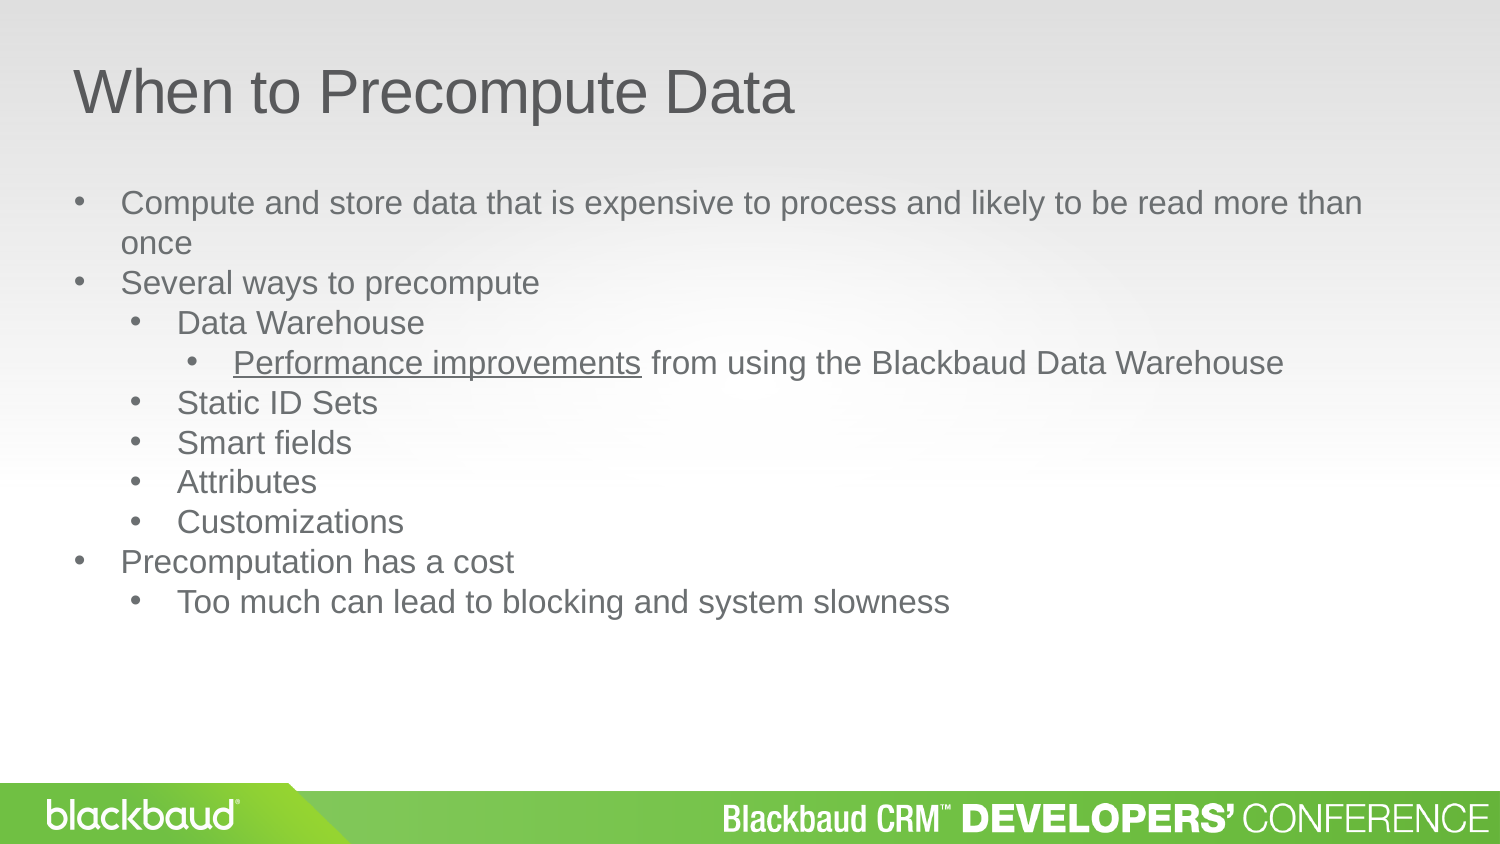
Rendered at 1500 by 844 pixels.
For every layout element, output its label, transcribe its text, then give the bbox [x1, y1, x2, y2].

picture [0, 0, 1500, 844]
text_box Compute and store data that is expensive to process and likely to be read more than once Several ways to precompute Data Warehouse Performance improvements from using the Blackbaud Data Warehouse Static ID Sets Smart fields Attributes Customizations Precomputation has a cost Too much can lead to blocking and system slowness [59, 173, 1423, 628]
text_box When to Precompute Data [59, 43, 1423, 134]
